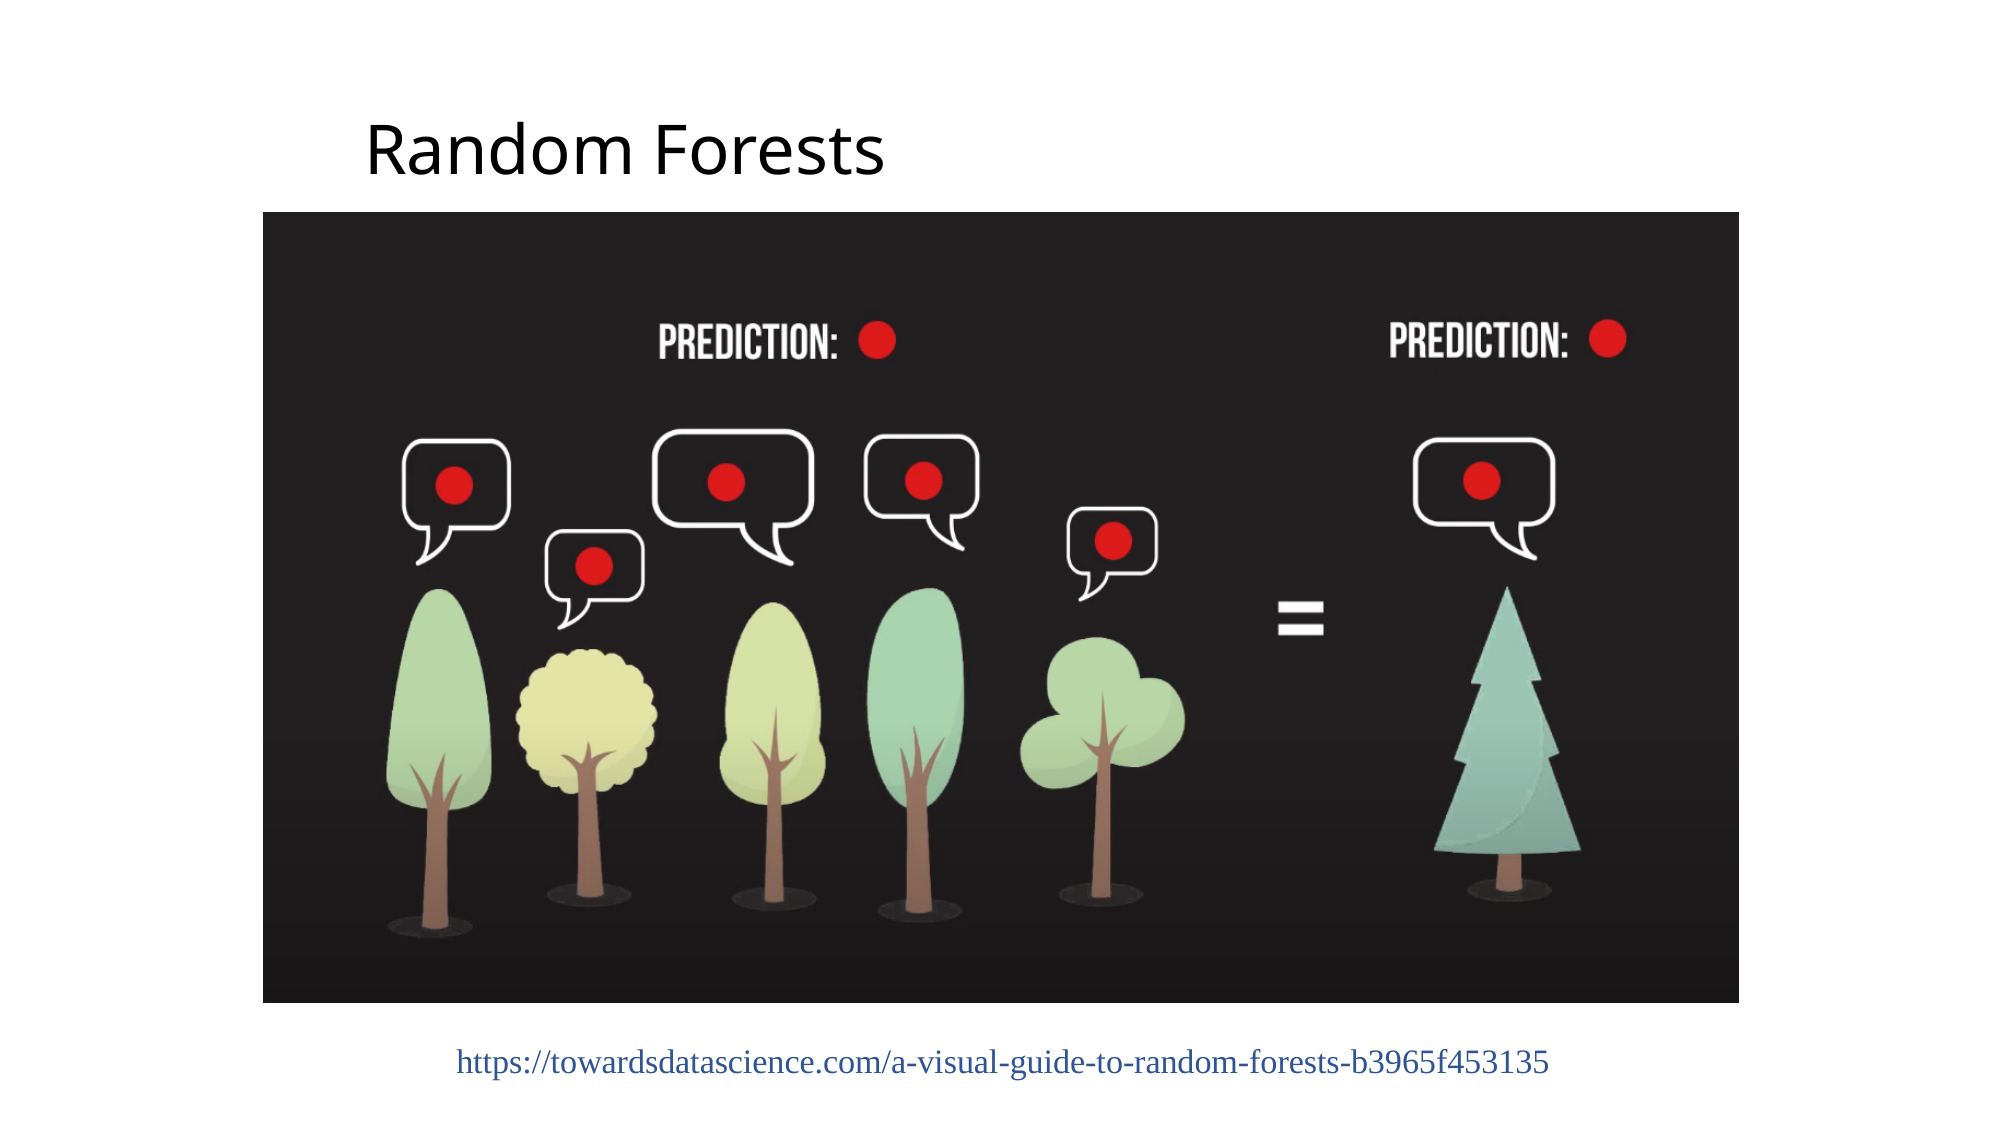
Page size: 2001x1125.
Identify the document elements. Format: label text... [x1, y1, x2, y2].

picture [262, 212, 1739, 1004]
text_box https://towardsdatascience.com/a-visual-guide-to-random-forests-b3965f453135 [265, 1032, 1741, 1088]
title Random Forests [362, 104, 1233, 211]
